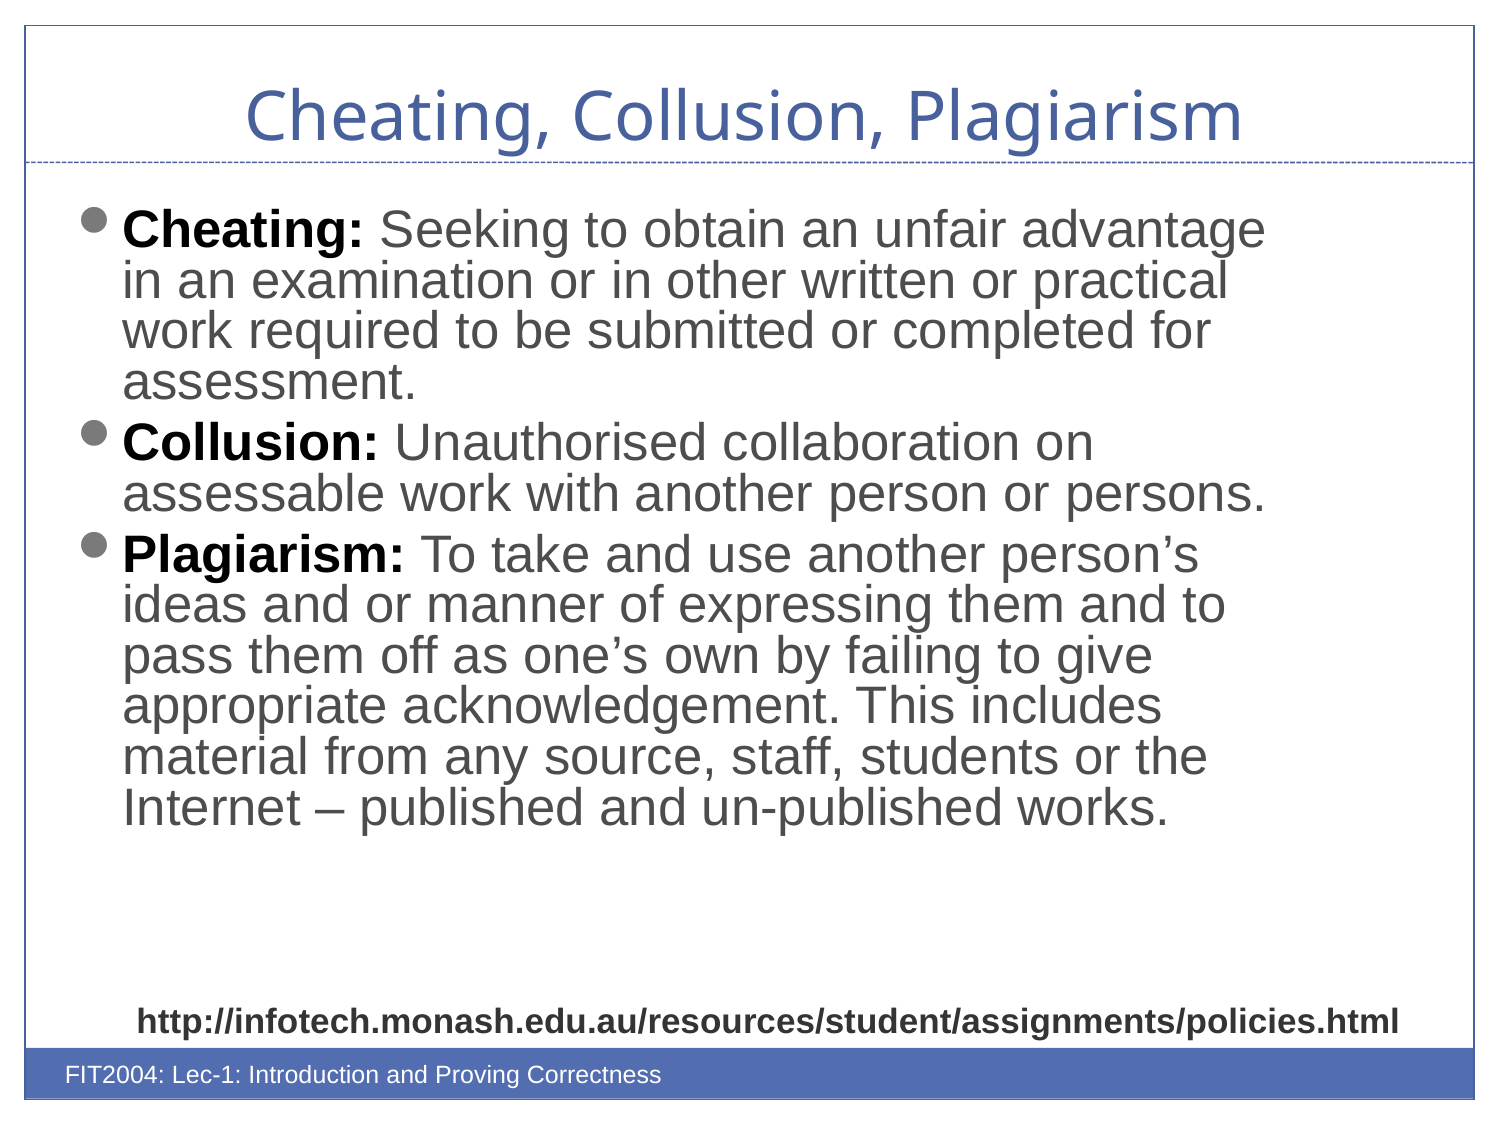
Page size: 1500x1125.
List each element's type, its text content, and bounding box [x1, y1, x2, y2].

list Cheating: Seeking to obtain an unfair advantage in an examination or in other written or practical work required to be submitted or completed for assessment. Collusion: Unauthorised collaboration on assessable work with another person or persons. Plagiarism: To take and use another person’s ideas and or manner of expressing them and to pass them off as one’s own by failing to give appropriate acknowledgement. This includes material from any source, staff, students or the Internet – published and un-published works. [62, 200, 1292, 868]
text_box http://infotech.monash.edu.au/resources/student/assignments/policies.html [125, 993, 1480, 1046]
footer FIT2004: Lec-1: Introduction and Proving Correctness [50, 1051, 800, 1112]
title Cheating, Collusion, Plagiarism [49, 37, 1450, 162]
